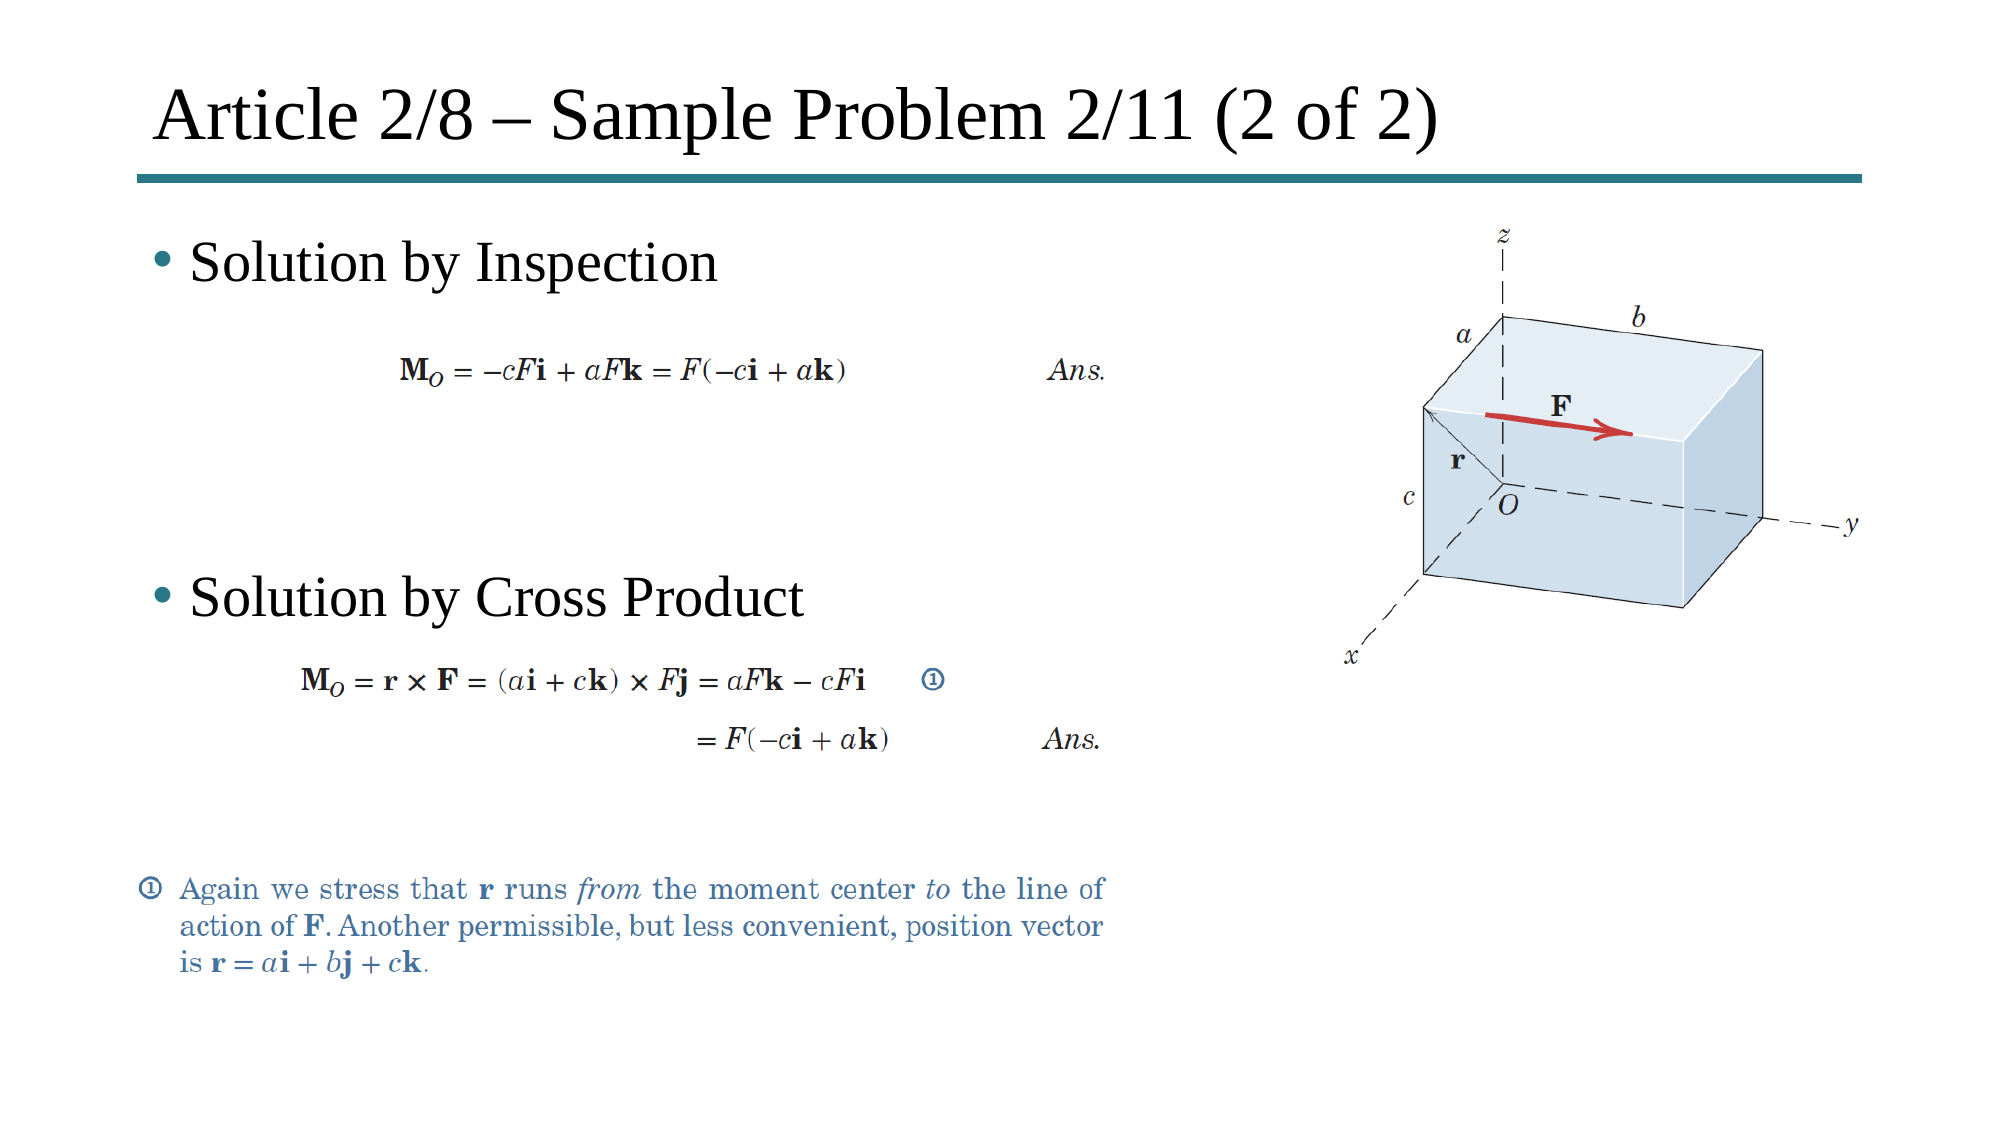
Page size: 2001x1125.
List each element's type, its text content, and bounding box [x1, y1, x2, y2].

title Article 2/8 – Sample Problem 2/11 (2 of 2) [137, 59, 1863, 170]
picture [137, 871, 1113, 982]
picture [137, 657, 1113, 762]
picture [1337, 223, 1863, 673]
picture [137, 346, 1113, 392]
list Solution by Inspection Solution by Cross Product [137, 223, 1863, 1091]
